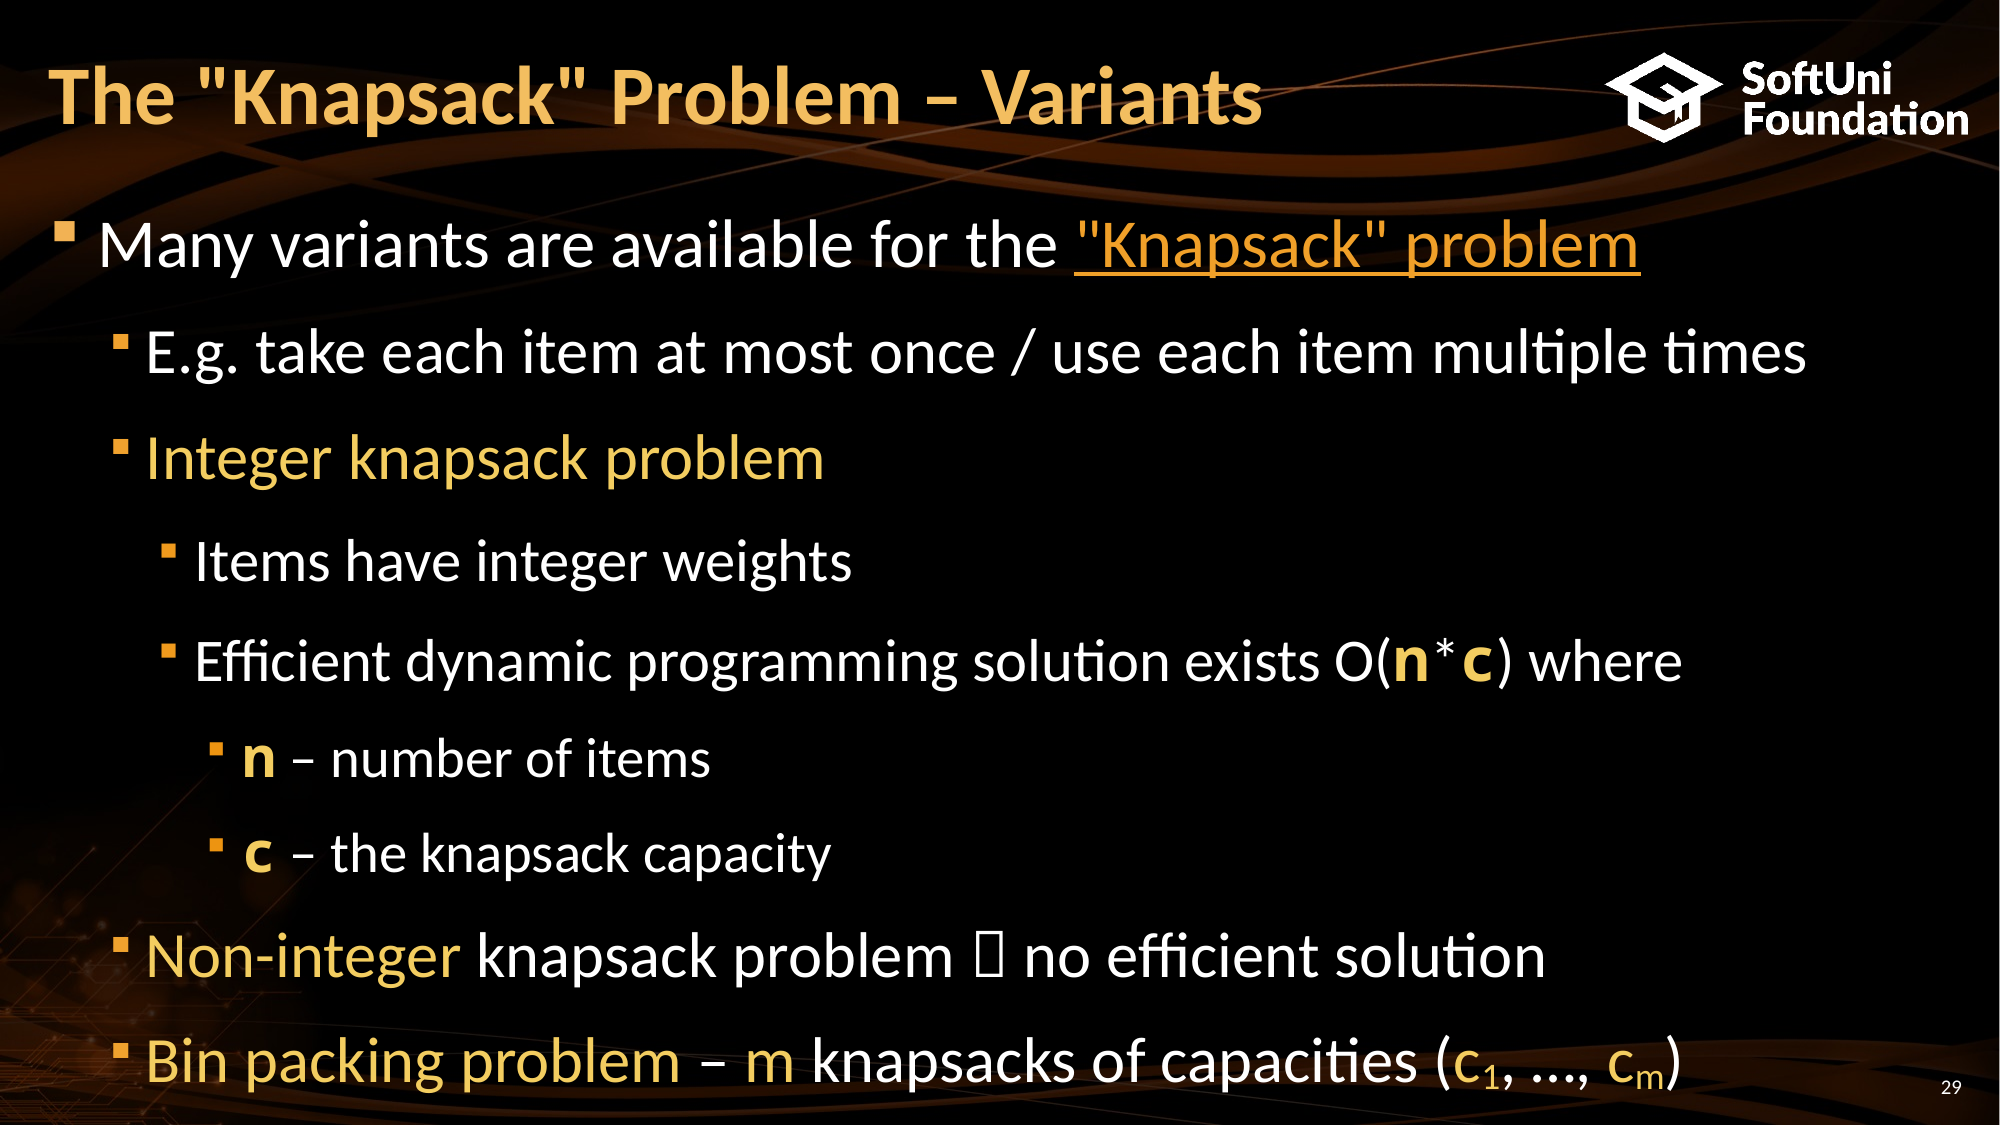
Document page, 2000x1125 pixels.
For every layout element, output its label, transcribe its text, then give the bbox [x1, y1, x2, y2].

list Many variants are available for the "Knapsack" problem E.g. take each item at most once / use each item multiple times Integer knapsack problem Items have integer weights Efficient dynamic programming solution exists O(n*c) where n – number of items c – the knapsack capacity Non-integer knapsack problem  no efficient solution Bin packing problem – m knapsacks of capacities (c1, …, cm) [31, 188, 1968, 1103]
title The "Knapsack" Problem – Variants [30, 6, 1602, 189]
picture [0, 0, 2000, 1125]
